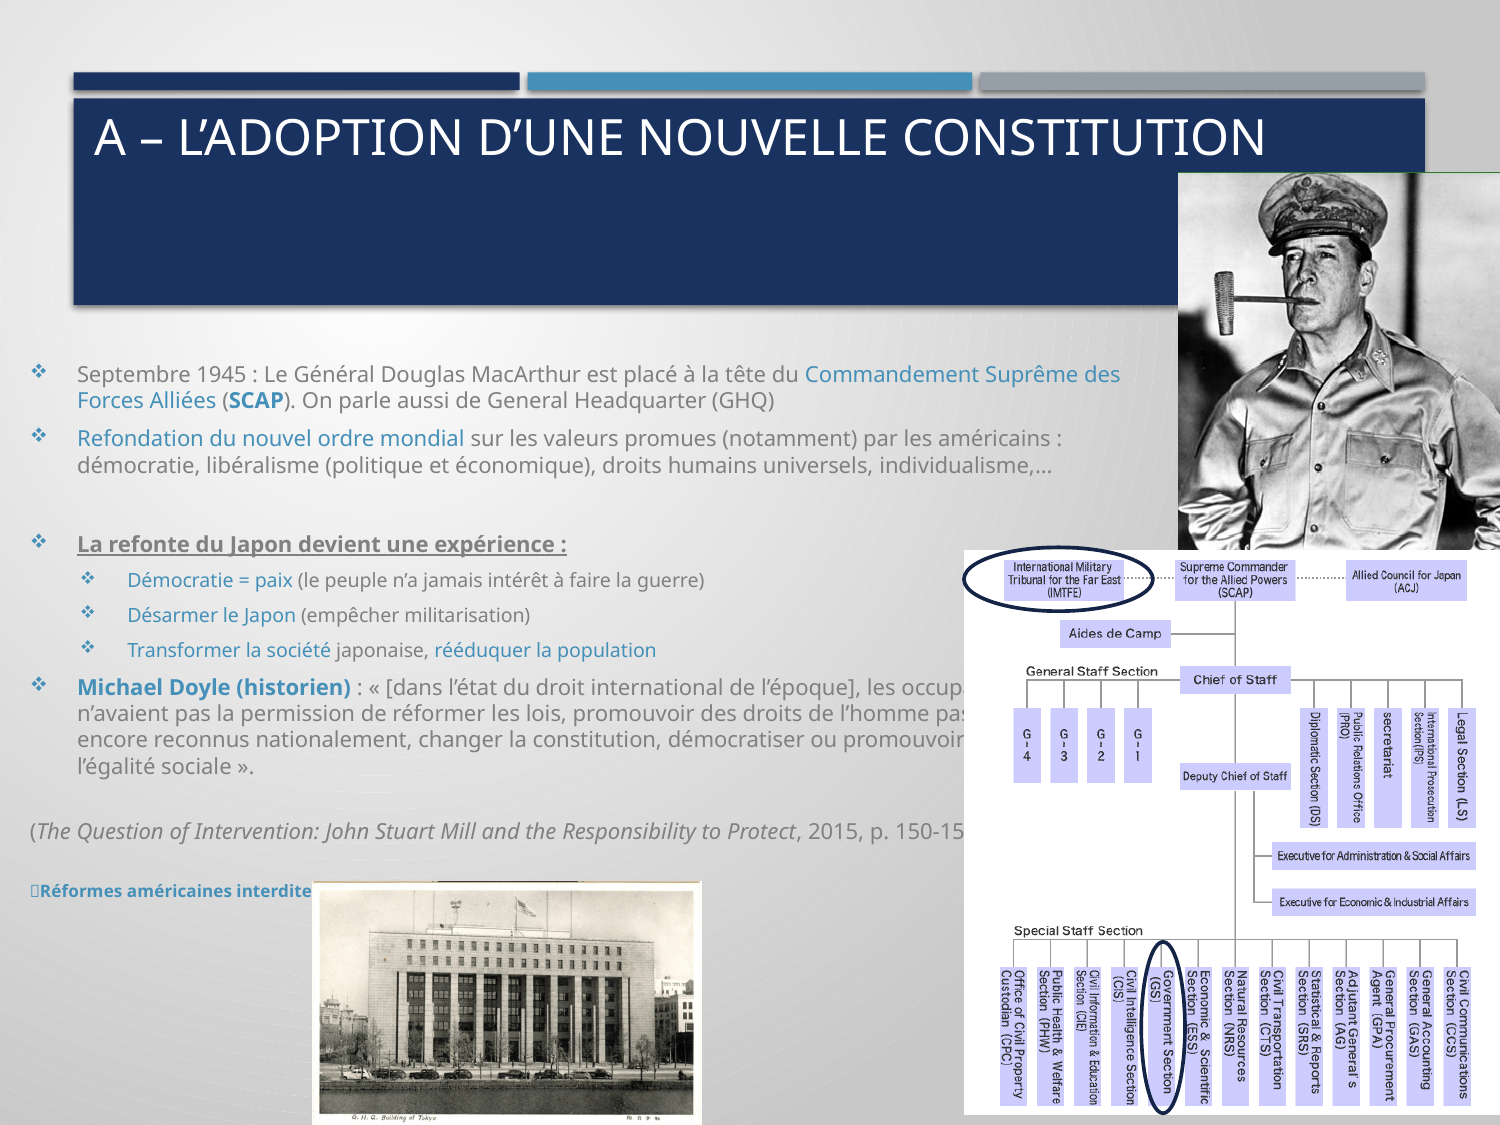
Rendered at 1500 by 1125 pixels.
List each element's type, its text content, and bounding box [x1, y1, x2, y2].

list Septembre 1945 : Le Général Douglas MacArthur est placé à la tête du Commandement Suprême des Forces Alliées (SCAP). On parle aussi de General Headquarter (GHQ) Refondation du nouvel ordre mondial sur les valeurs promues (notamment) par les américains : démocratie, libéralisme (politique et économique), droits humains universels, individualisme,… La refonte du Japon devient une expérience : Démocratie = paix (le peuple n’a jamais intérêt à faire la guerre) Désarmer le Japon (empêcher militarisation) Transformer la société japonaise, rééduquer la population Michael Doyle (historien) : « [dans l’état du droit international de l’époque], les occupants n’avaient pas la permission de réformer les lois, promouvoir des droits de l’homme pas encore reconnus nationalement, changer la constitution, démocratiser ou promouvoir l’égalité sociale ». (The Question of Intervention: John Stuart Mill and the Responsibility to Protect, 2015, p. 150-151). Réformes américaines interdites par le droit international… [14, 314, 1171, 917]
picture [963, 172, 1500, 1115]
picture [312, 881, 702, 1125]
title A – l’adoption d’une nouvelle constitution [79, 113, 1412, 173]
